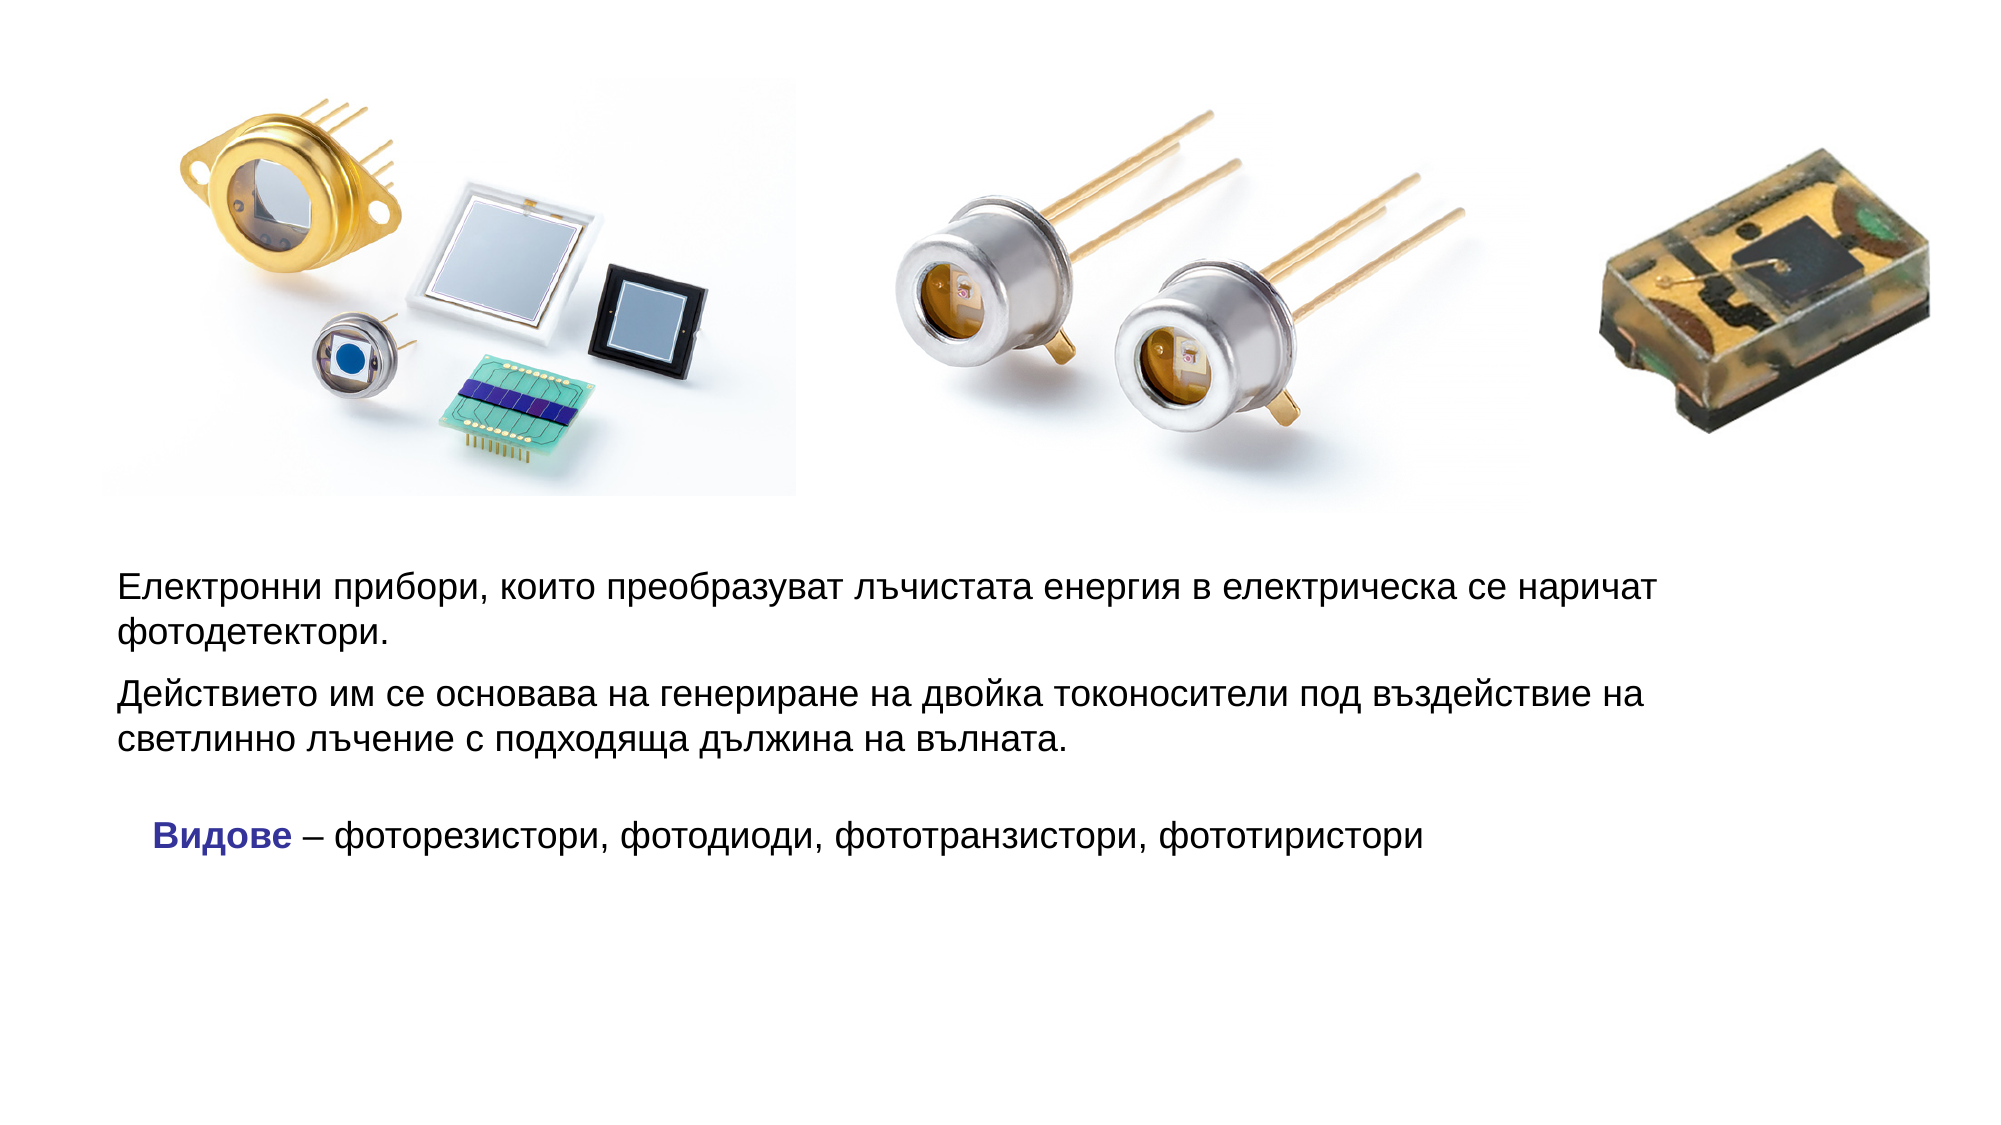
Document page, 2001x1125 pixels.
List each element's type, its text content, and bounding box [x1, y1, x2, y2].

text_box Видове – фоторезистори, фотодиоди, фототранзистори, фототиристори [137, 804, 1765, 864]
picture [1599, 146, 1931, 435]
picture [101, 72, 1530, 513]
text_box Електронни прибори, които преобразуват лъчистата енергия в електрическа се наричат фотодетектори. [102, 554, 1934, 660]
text_box Действието им се основава на генериране на двойка токоносители под въздействие на светлинно лъчение с подходяща дължина на вълната. [102, 661, 1670, 767]
